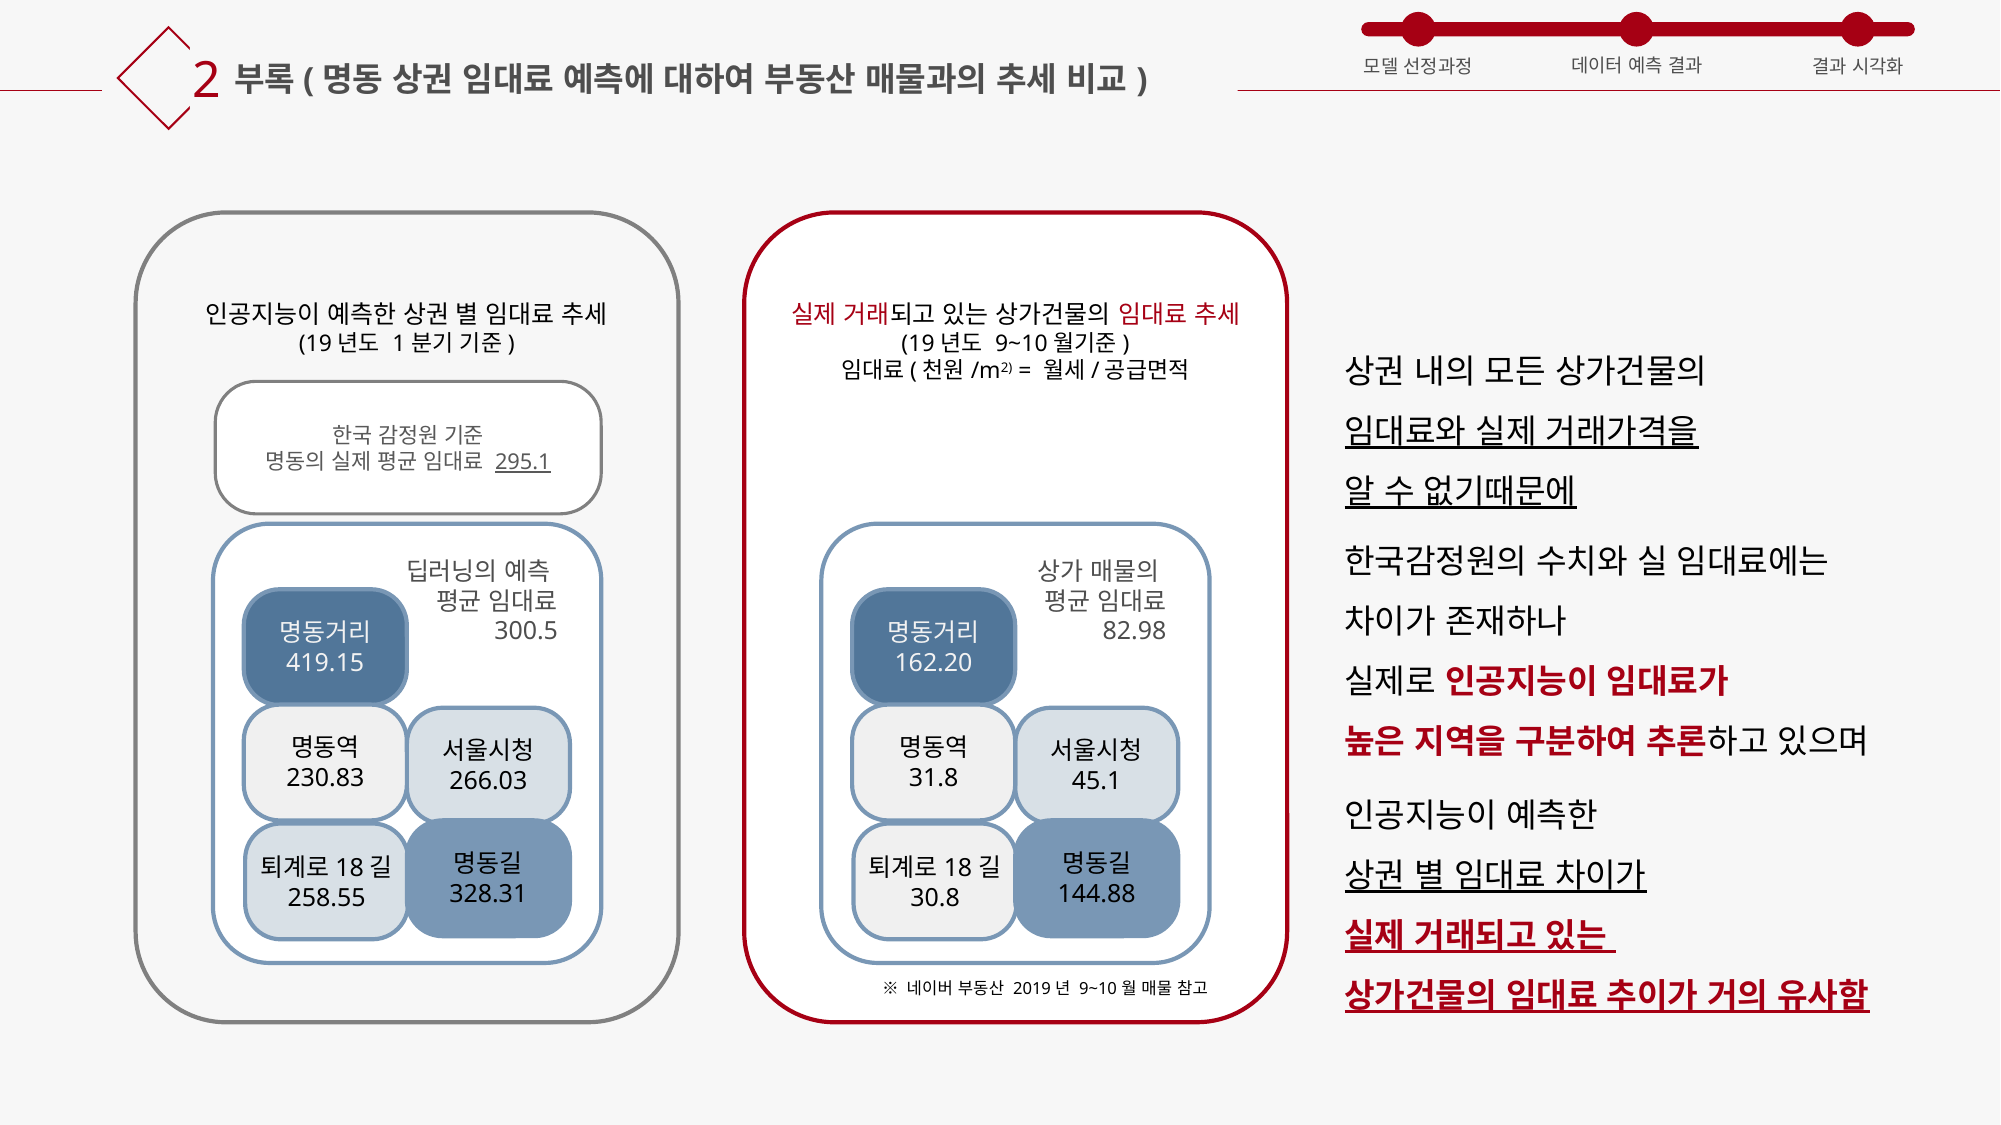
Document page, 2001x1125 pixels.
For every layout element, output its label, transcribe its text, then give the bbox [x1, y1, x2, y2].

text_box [0, 11, 2000, 116]
text_box 상권 내의 모든 상가건물의 임대료와 실제 거래가격을 알 수 없기때문에 한국감정원의 수치와 실 임대료에는 차이가 존재하나 실제로 인공지능이 임대료가 높은 지역을 구분하여 추론하고 있으며 인공지능이 예측한 상권 별 임대료 차이가 실제 거래되고 있는 상가건물의 임대료 추이가 거의 유사함 [1329, 323, 1952, 1022]
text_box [744, 212, 1288, 1023]
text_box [135, 212, 679, 1023]
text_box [215, 381, 602, 514]
